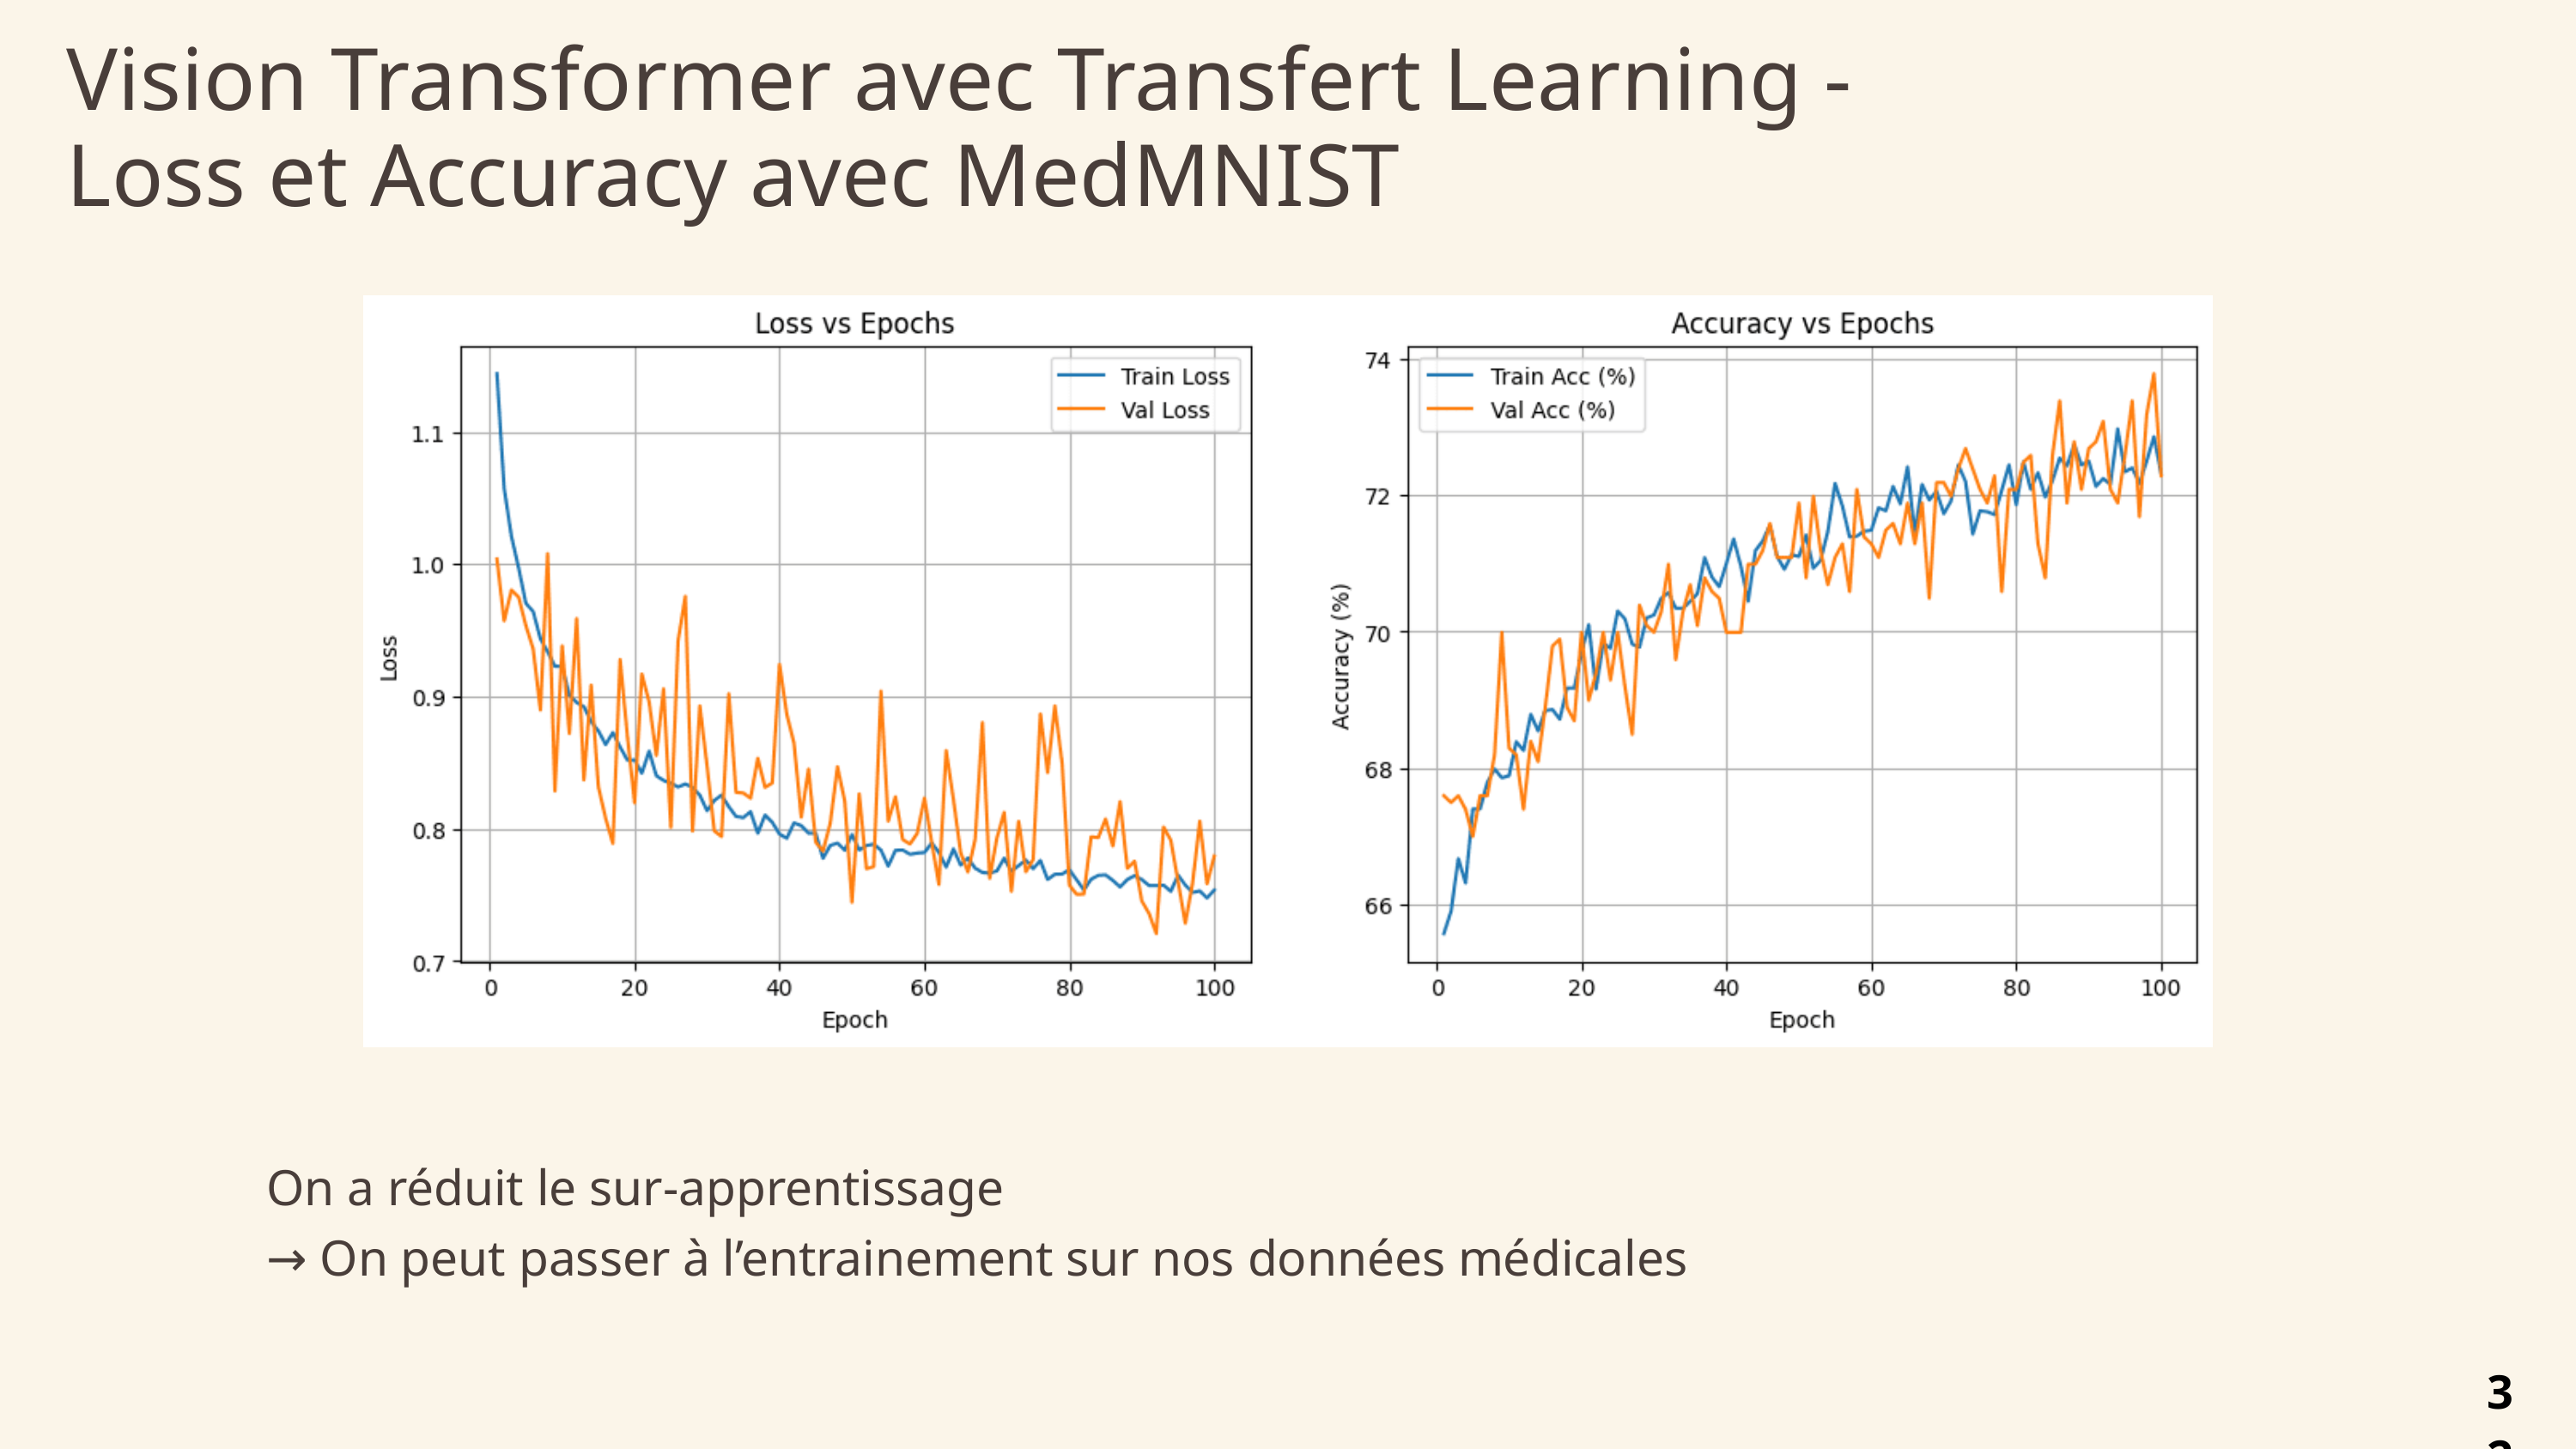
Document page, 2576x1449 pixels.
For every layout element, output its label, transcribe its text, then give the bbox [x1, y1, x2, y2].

text_box 32 [2476, 1353, 2524, 1449]
text_box On a réduit le sur-apprentissage → On peut passer à l’entrainement sur nos données médicales [266, 1144, 2184, 1286]
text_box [362, 295, 2214, 1047]
text_box Vision Transformer avec Transfert Learning - Loss et Accuracy avec MedMNIST [66, 31, 1932, 224]
